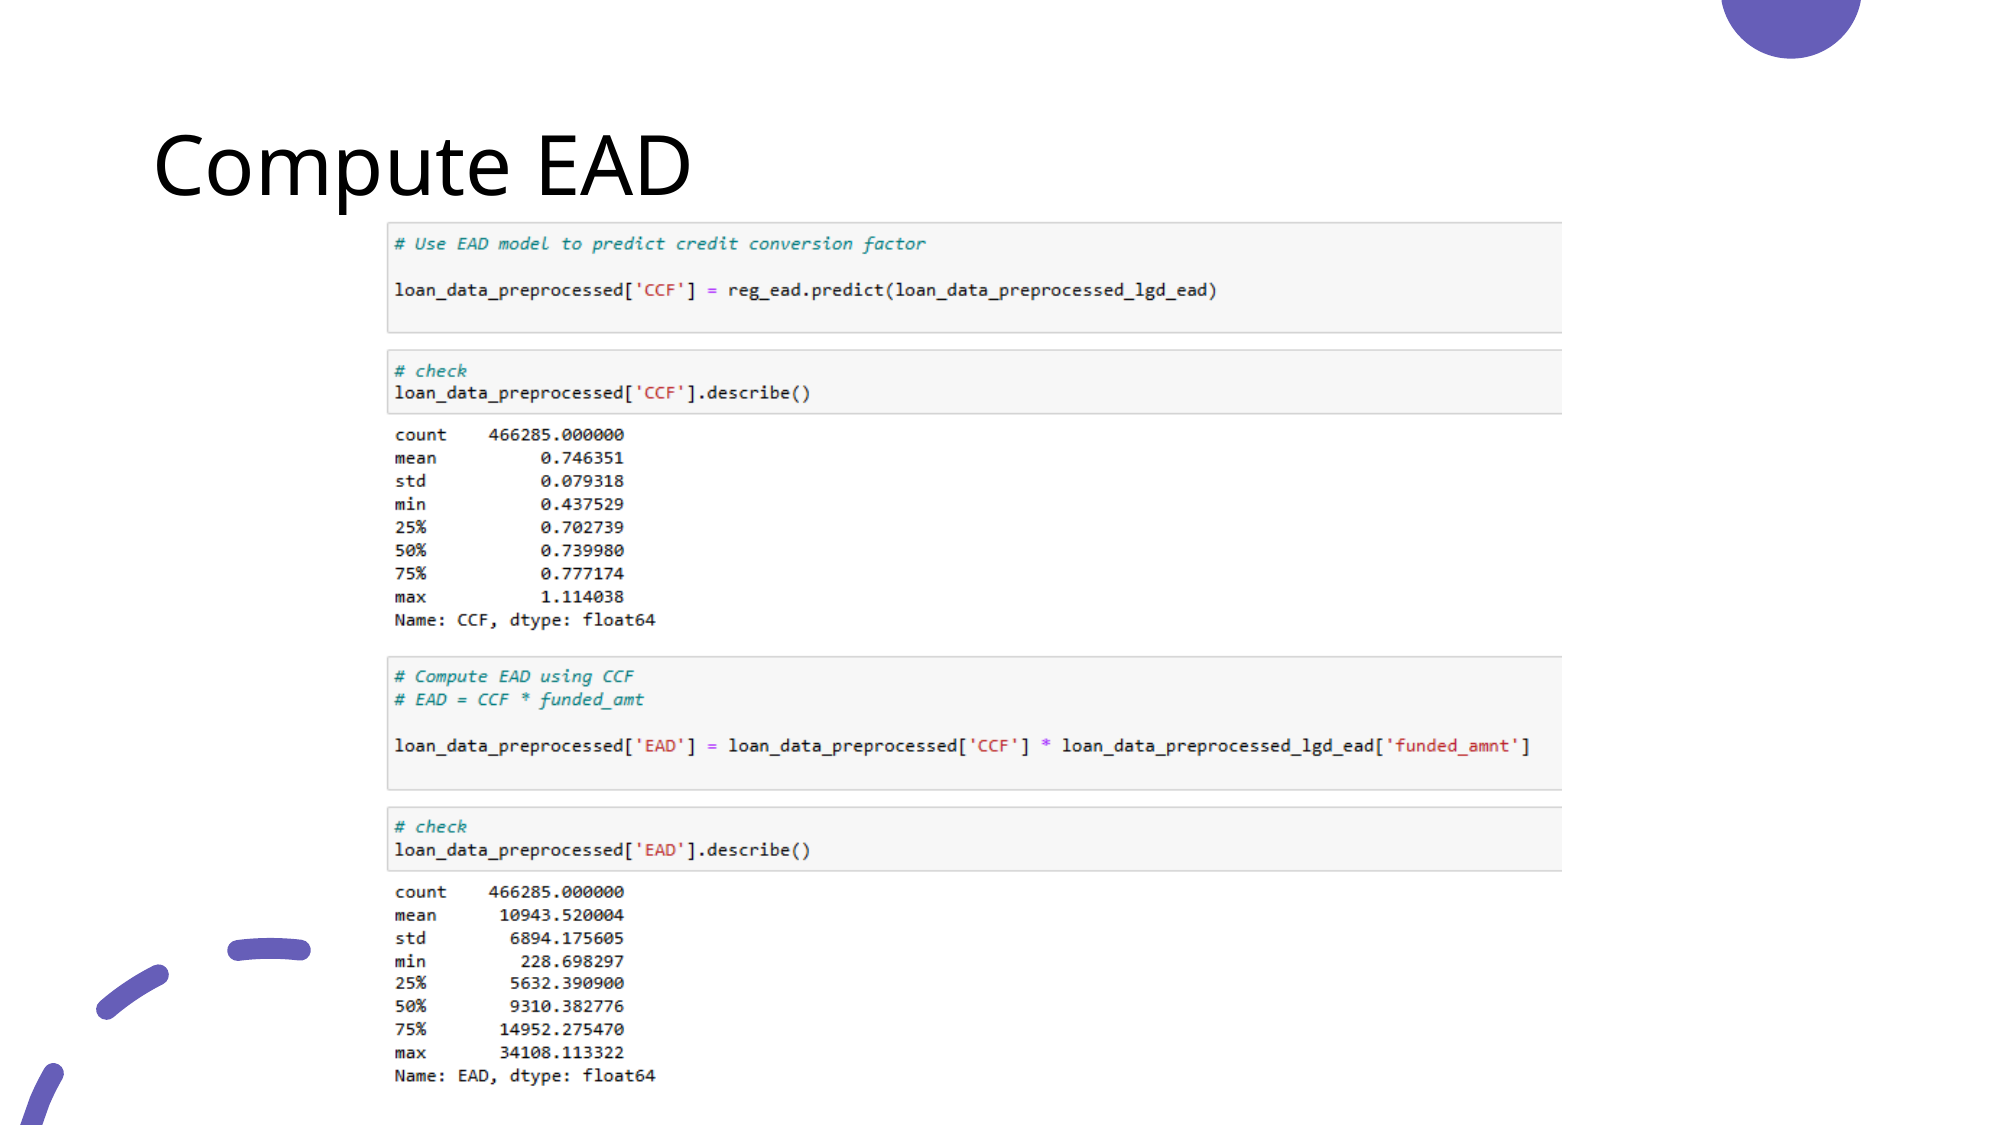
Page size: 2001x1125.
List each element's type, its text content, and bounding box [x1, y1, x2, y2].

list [377, 215, 1562, 1112]
title Compute EAD [137, 59, 1863, 278]
